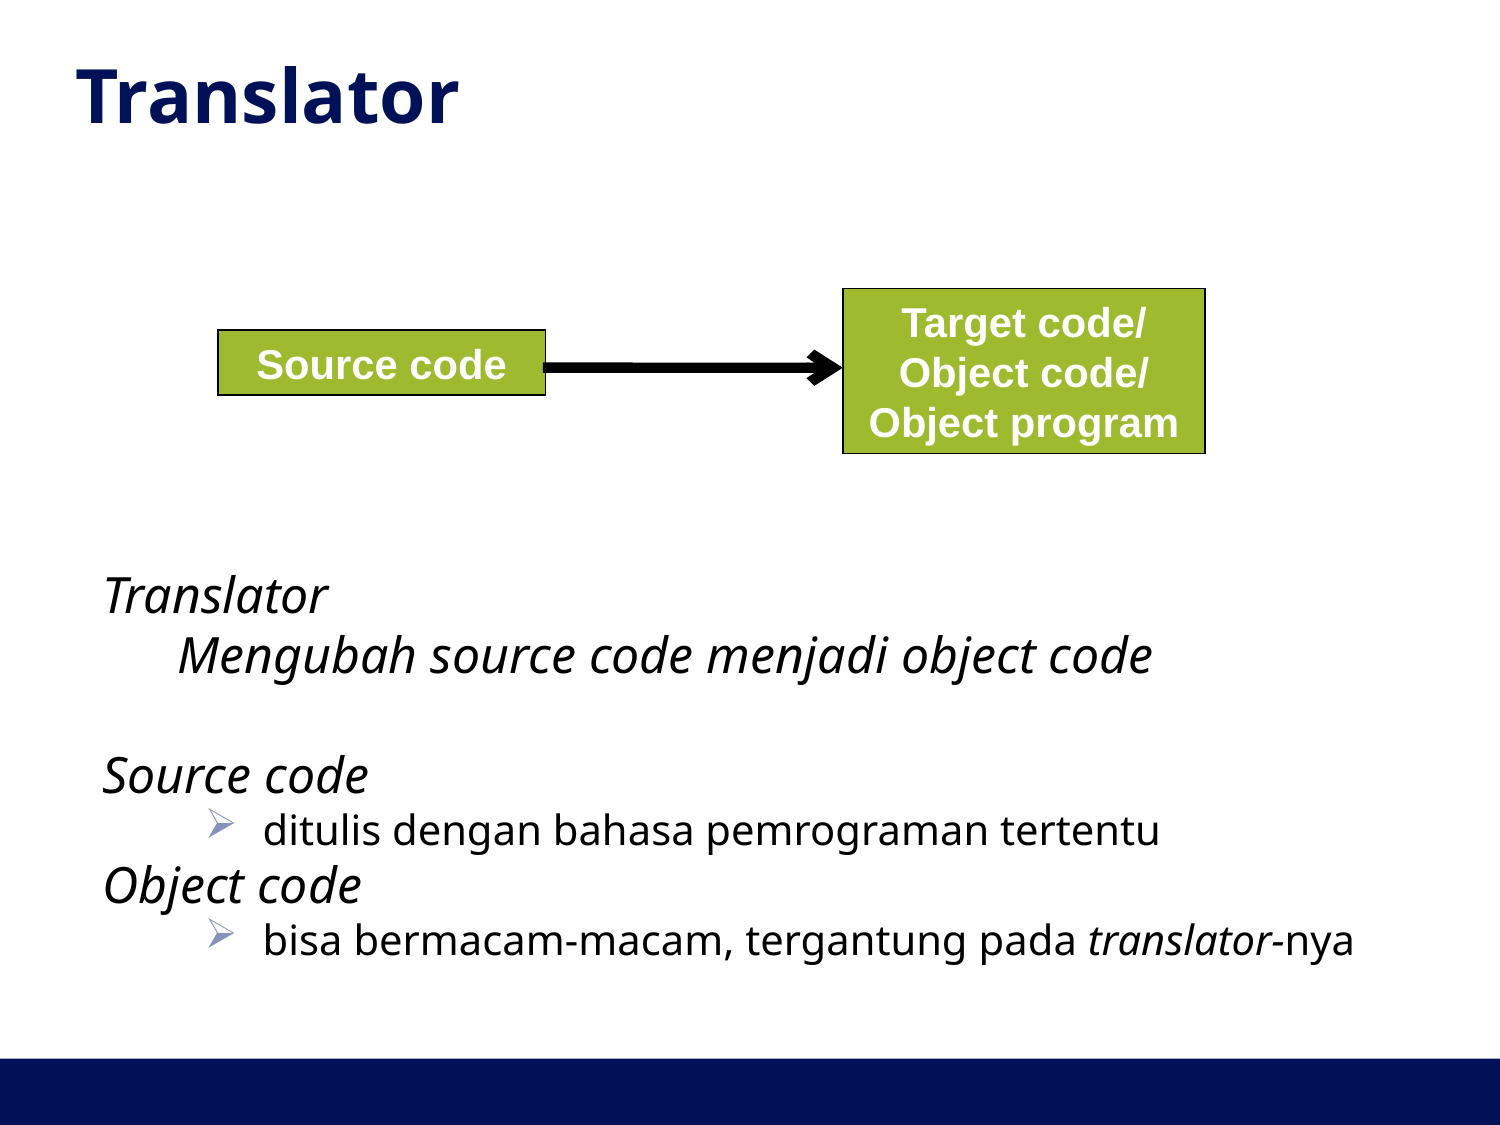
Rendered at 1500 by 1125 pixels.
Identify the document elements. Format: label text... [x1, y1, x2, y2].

text_box Translator Mengubah source code menjadi object code Source code ditulis dengan bahasa pemrograman tertentu Object code bisa bermacam-macam, tergantung pada translator-nya [87, 556, 1438, 1013]
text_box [217, 288, 1206, 456]
title Translator [75, 23, 1425, 165]
